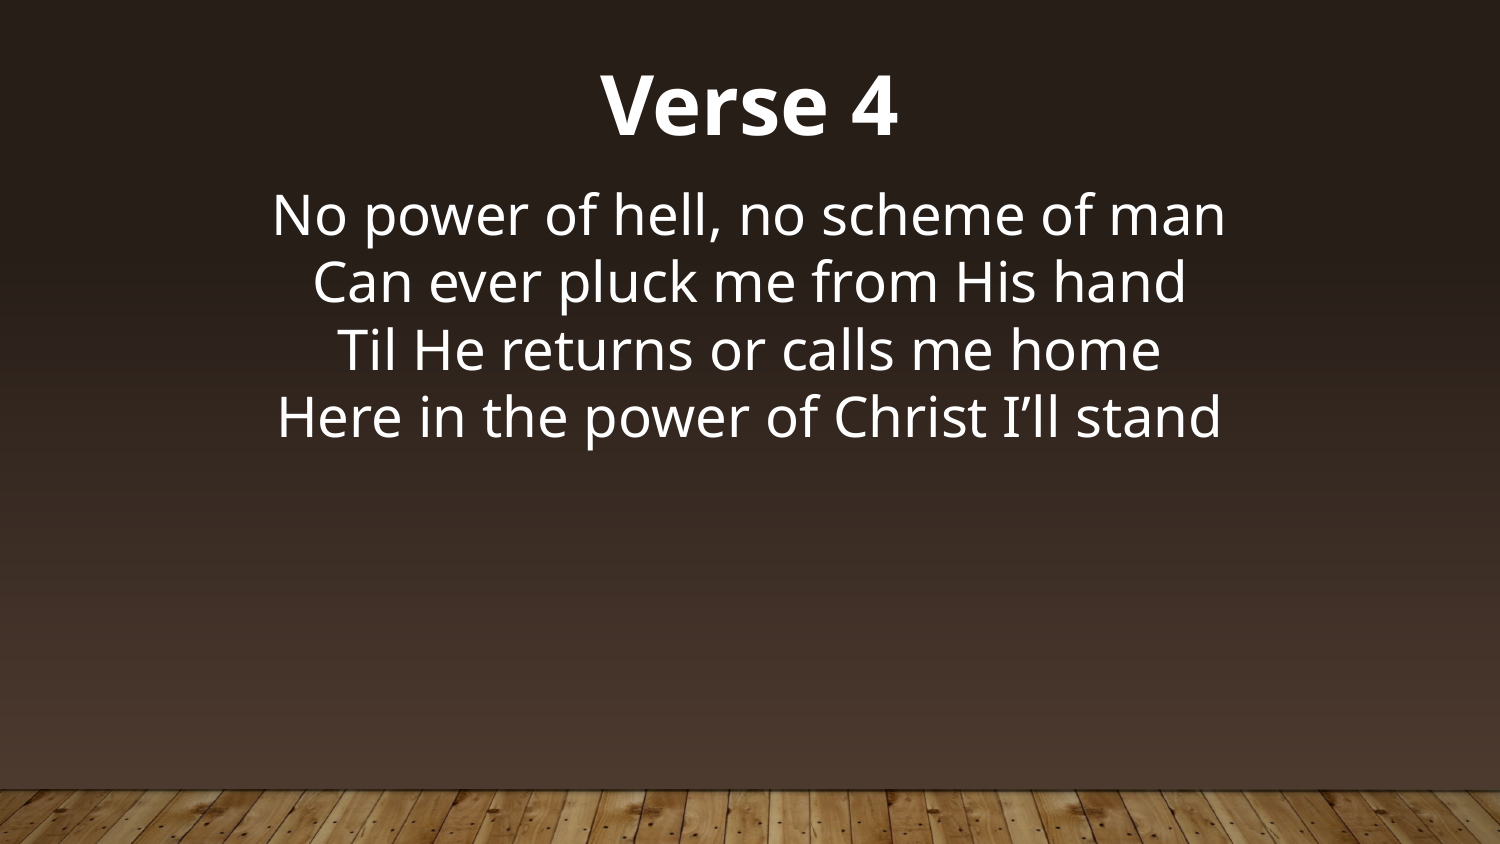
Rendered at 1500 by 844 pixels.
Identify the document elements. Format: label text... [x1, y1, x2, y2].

picture [0, 789, 1500, 844]
text_box Verse 4 [74, 45, 1425, 160]
text_box No power of hell, no scheme of man Can ever pluck me from His hand Til He returns or calls me home Here in the power of Christ I’ll stand [74, 171, 1425, 524]
